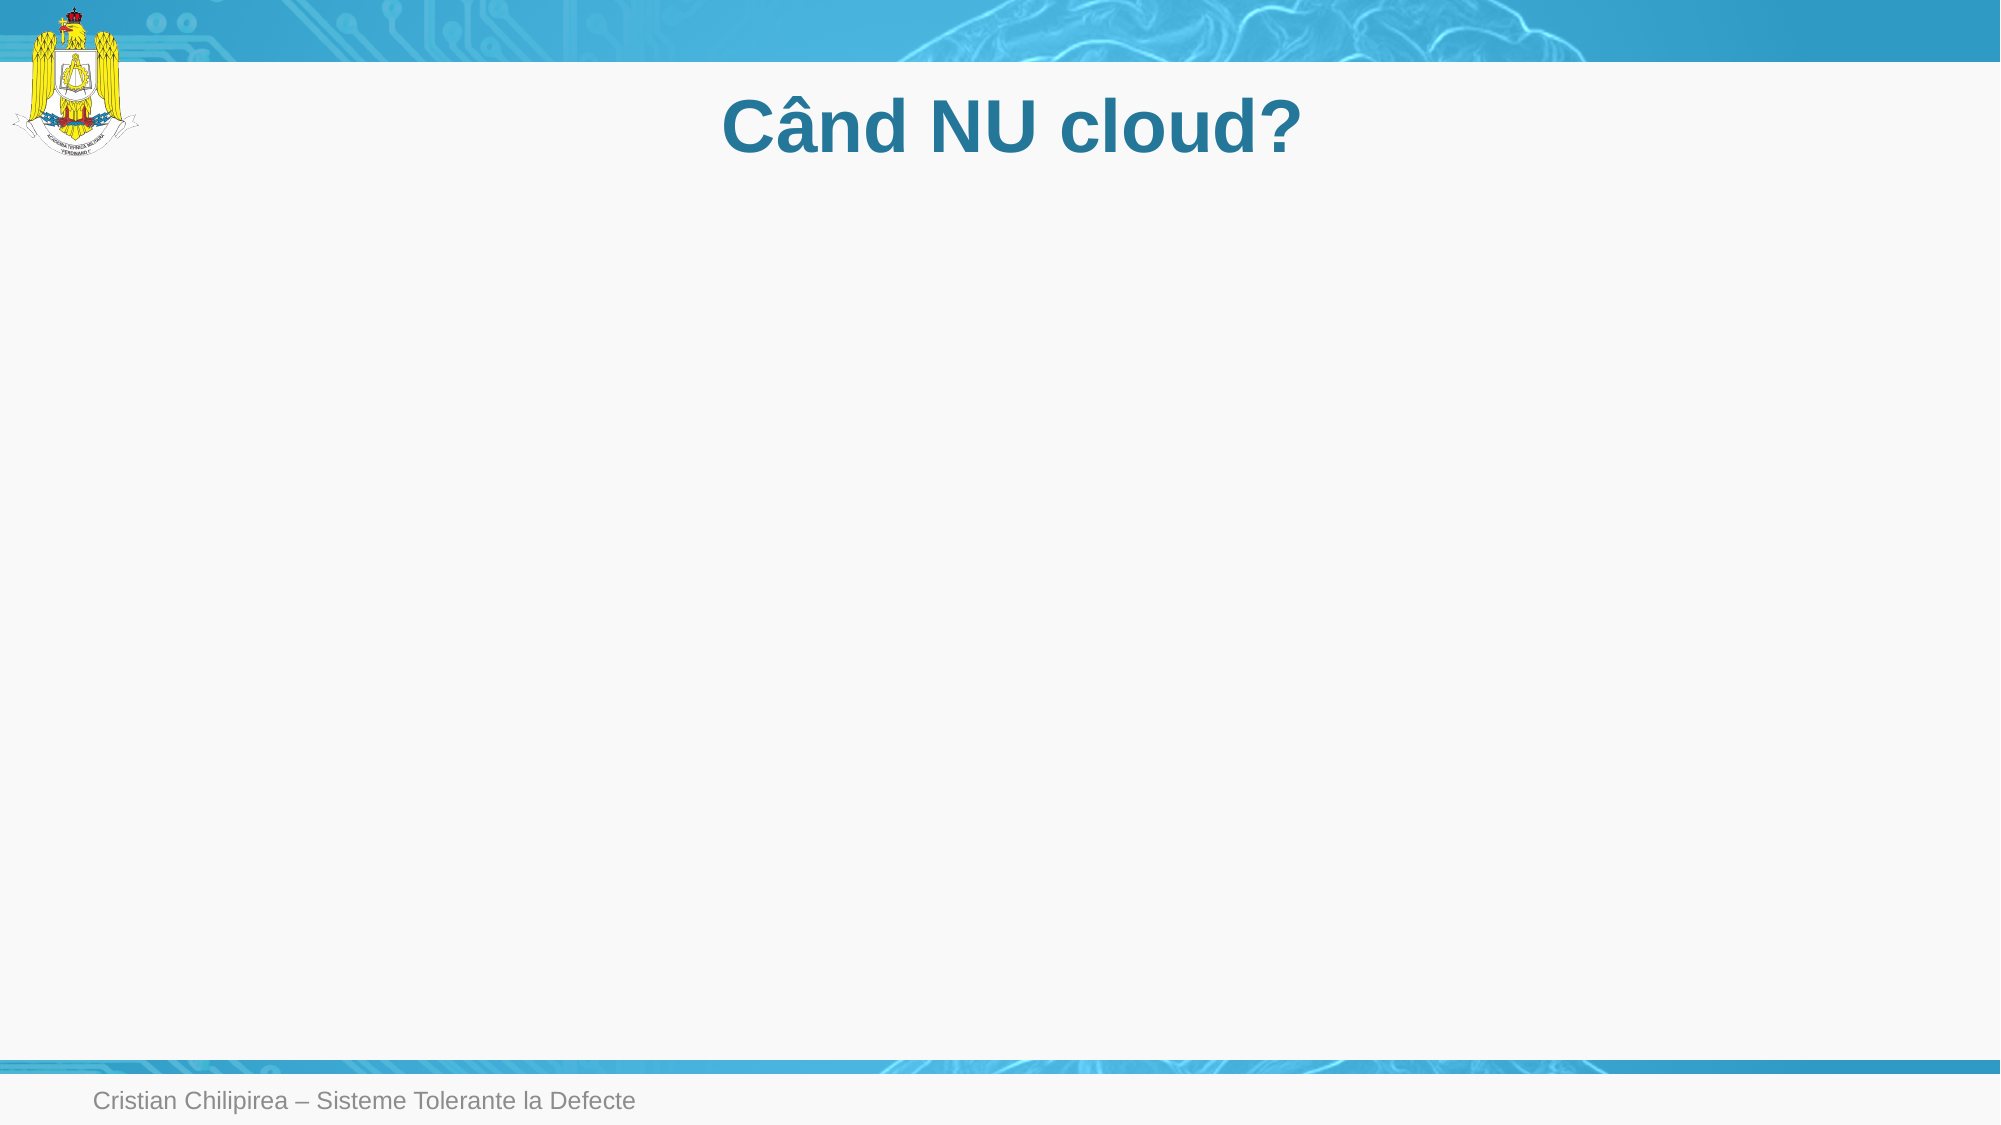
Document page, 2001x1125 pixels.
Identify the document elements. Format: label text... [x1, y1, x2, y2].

picture [0, 0, 2000, 156]
footer Cristian Chilipirea – Sisteme Tolerante la Defecte [77, 1073, 1338, 1125]
picture [0, 1060, 2000, 1074]
title Când NU cloud? [150, 76, 1876, 180]
